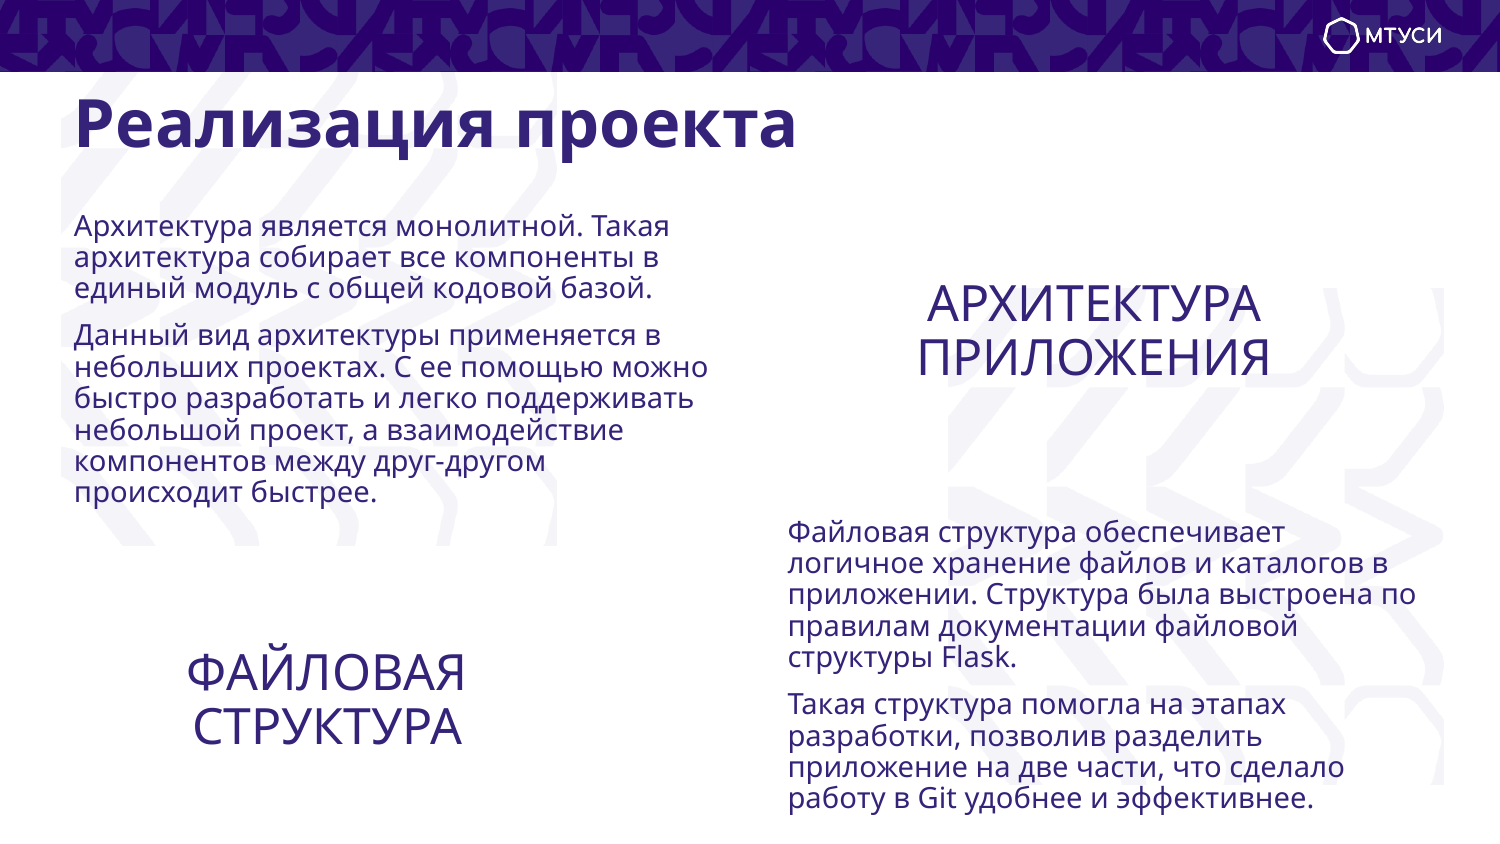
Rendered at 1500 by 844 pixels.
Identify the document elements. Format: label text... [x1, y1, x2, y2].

text_box АРХИТЕКТУРА ПРИЛОЖЕНИЯ [823, 271, 1366, 398]
picture [0, 0, 1500, 834]
title Реализация проекта [58, 73, 1441, 158]
list Архитектура является монолитной. Такая архитектура собирает все компоненты в единый модуль с общей кодовой базой. Данный вид архитектуры применяется в небольших проектах. С ее помощью можно быстро разработать и легко поддерживать небольшой проект, а взаимодействие компонентов между друг-другом происходит быстрее. [58, 203, 728, 511]
text_box ФАЙЛОВАЯ СТРУКТУРА [91, 640, 563, 759]
list Файловая структура обеспечивает логичное хранение файлов и каталогов в приложении. Структура была выстроена по правилам документации файловой структуры Flask. Такая структура помогла на этапах разработки, позволив разделить приложение на две части, что сделало работу в Git удобнее и эффективнее. [772, 509, 1441, 828]
